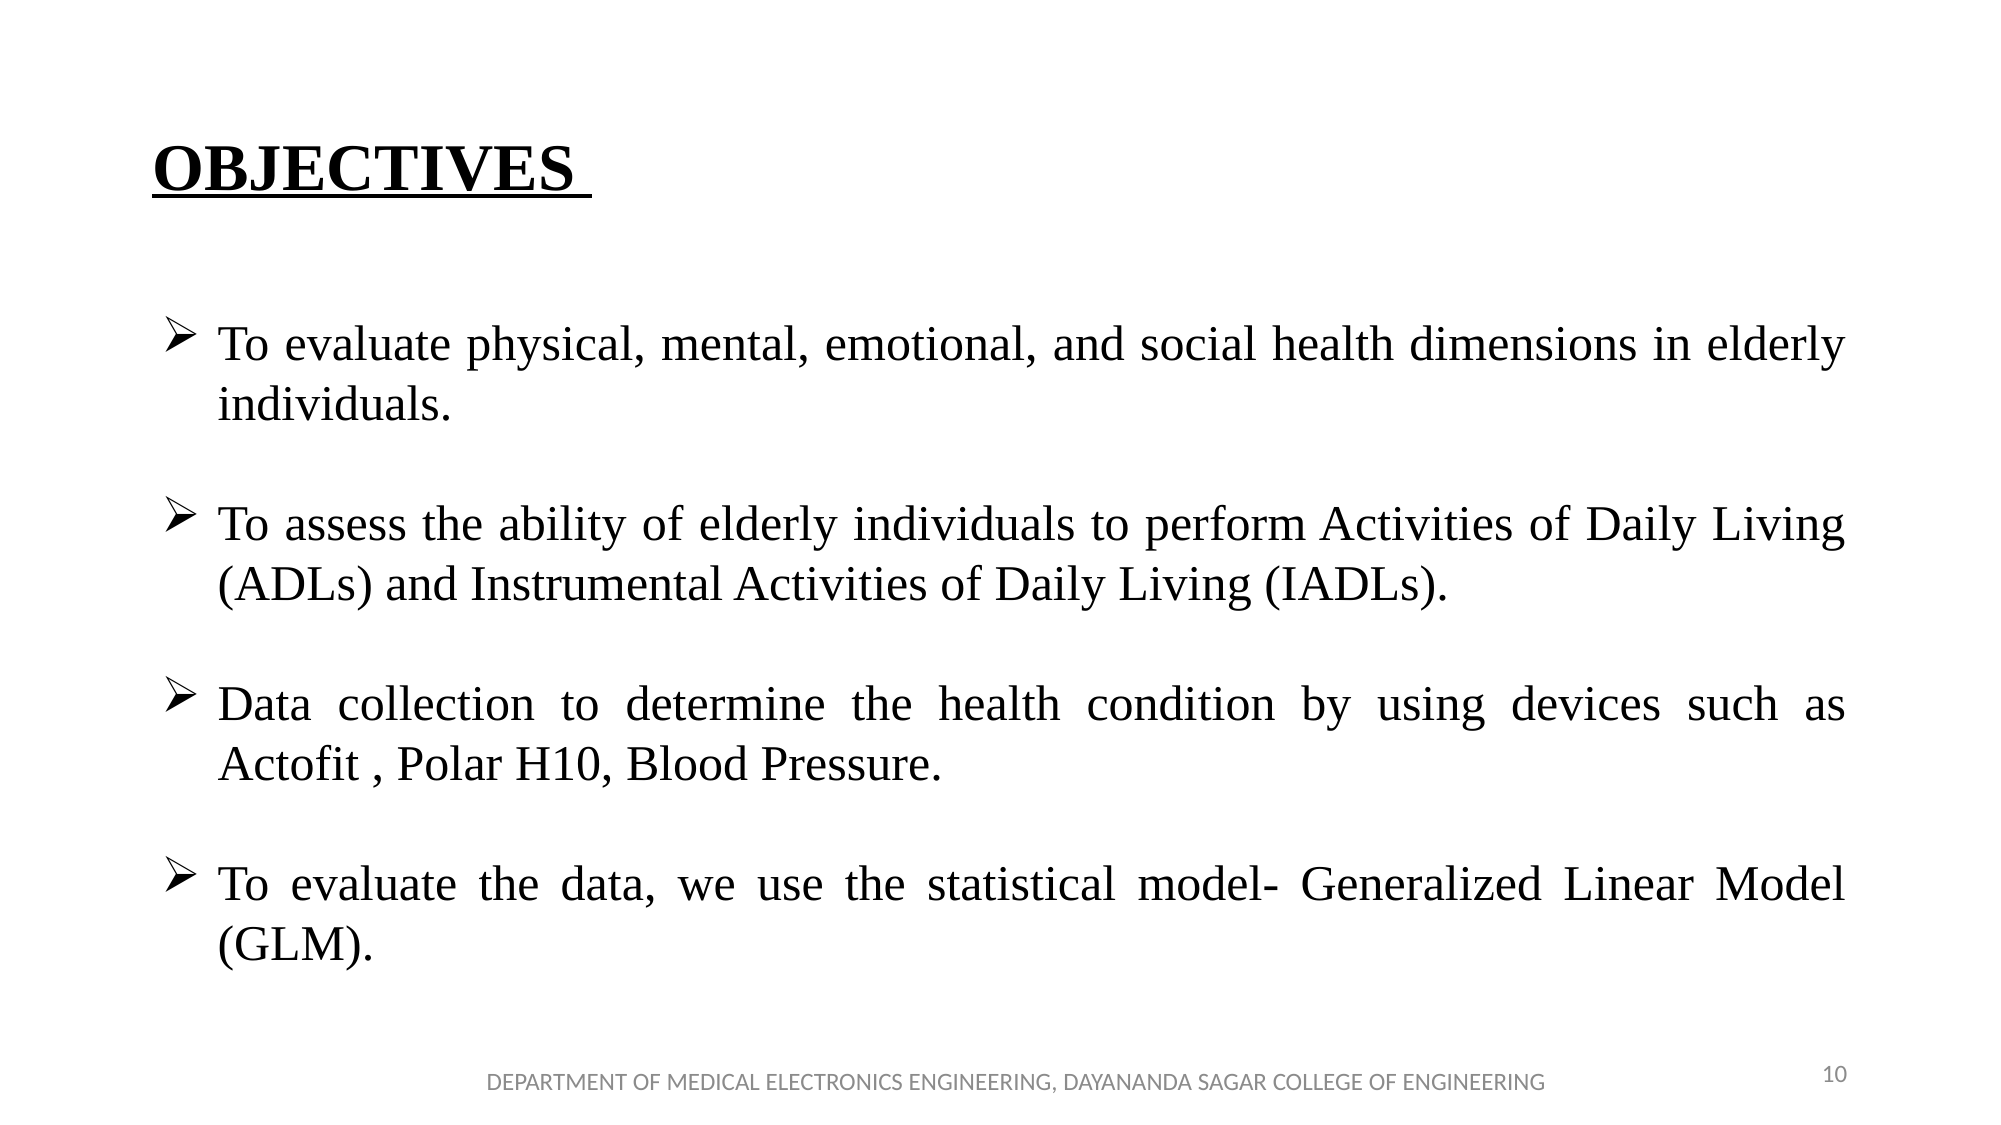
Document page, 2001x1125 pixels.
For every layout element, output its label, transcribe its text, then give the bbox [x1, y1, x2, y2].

footer DEPARTMENT OF MEDICAL ELECTRONICS ENGINEERING, DAYANANDA SAGAR COLLEGE OF ENGINEERING [462, 1050, 1572, 1111]
title OBJECTIVES [137, 59, 1863, 278]
slide_number 10 [1412, 1042, 1863, 1103]
text_box To evaluate physical, mental, emotional, and social health dimensions in elderly individuals. To assess the ability of elderly individuals to perform Activities of Daily Living (ADLs) and Instrumental Activities of Daily Living (IADLs). Data collection to determine the health condition by using devices such as Actofit , Polar H10, Blood Pressure. To evaluate the data, we use the statistical model- Generalized Linear Model (GLM). [146, 302, 1863, 1023]
